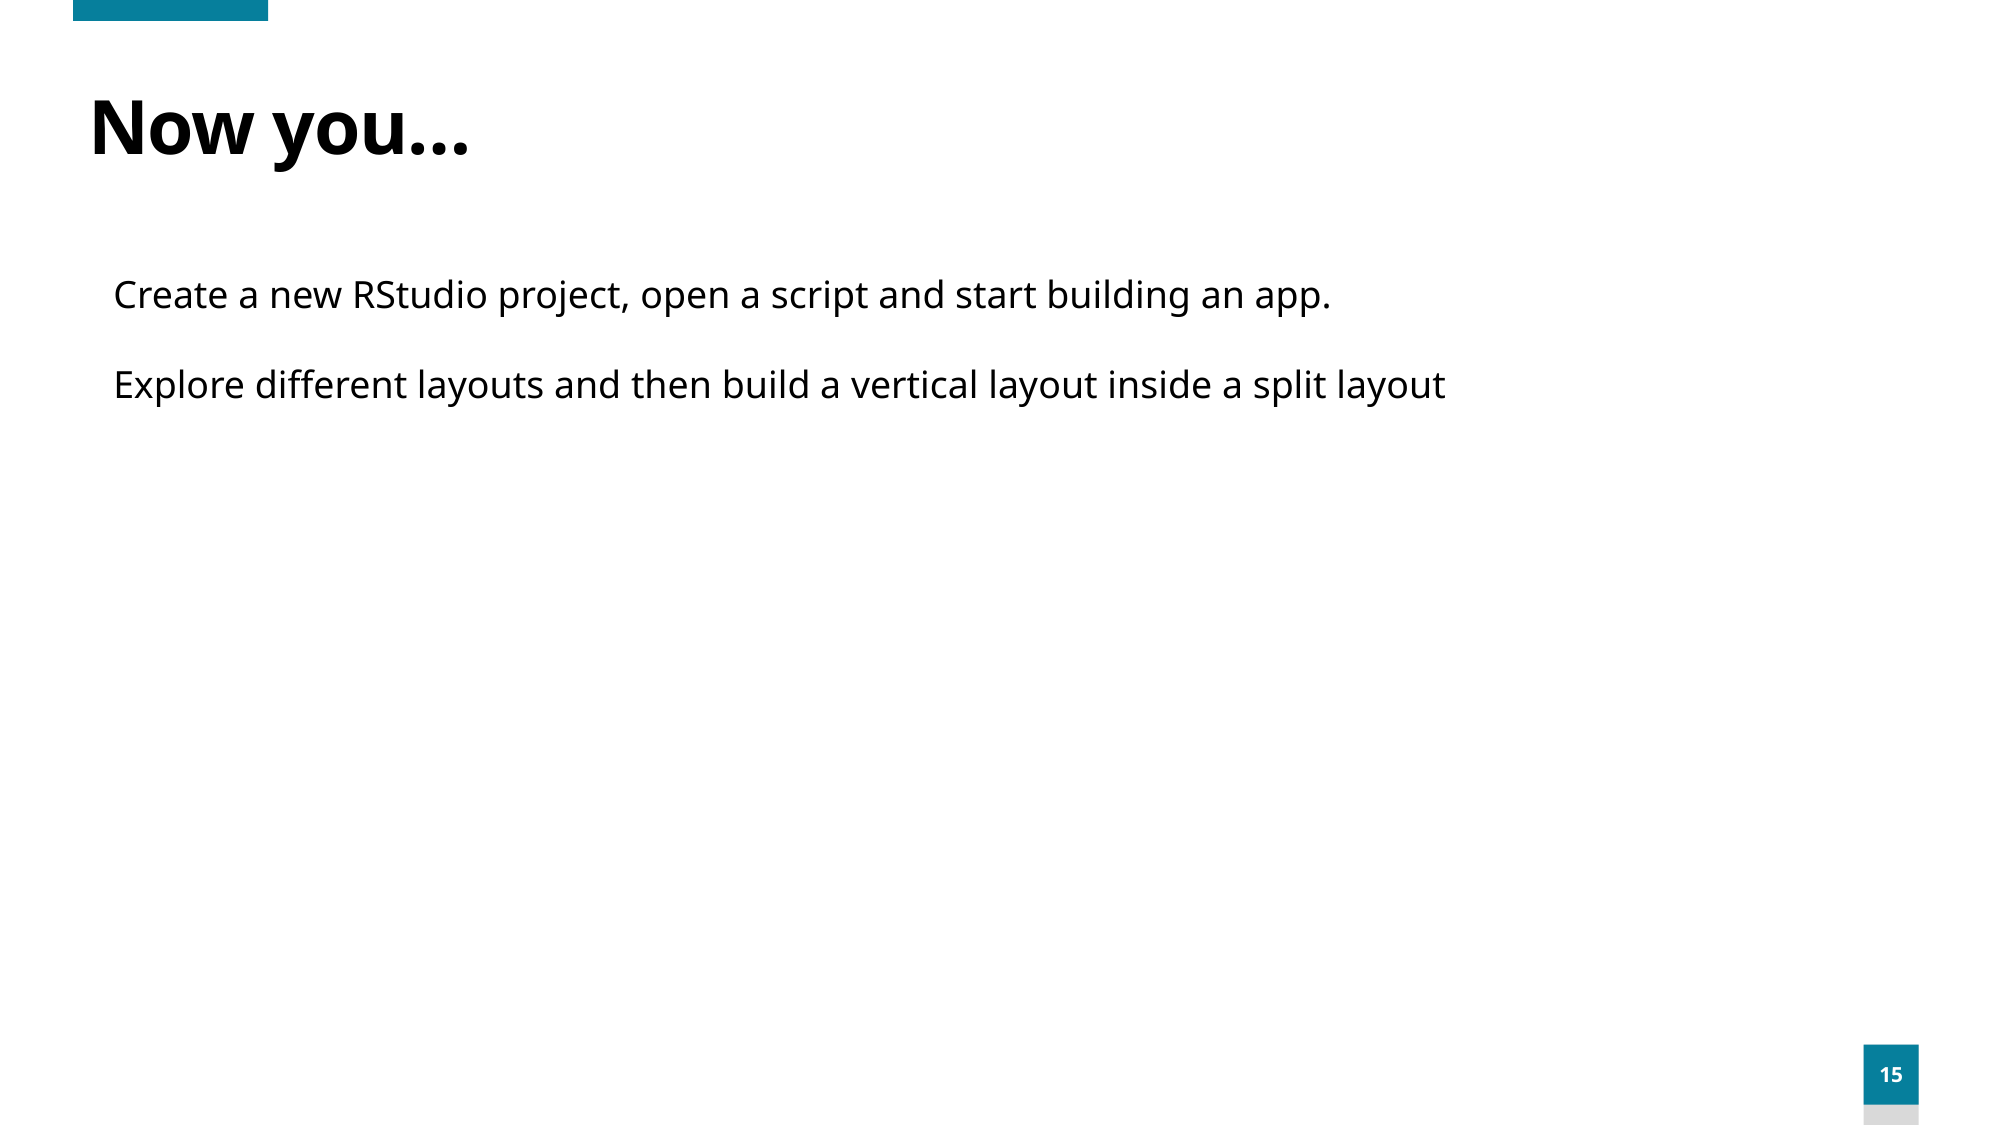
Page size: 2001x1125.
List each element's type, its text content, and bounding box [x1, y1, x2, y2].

text_box Create a new RStudio project, open a script and start building an app. Explore different layouts and then build a vertical layout inside a split layout [98, 263, 1597, 414]
title Now you… [73, 82, 1907, 179]
